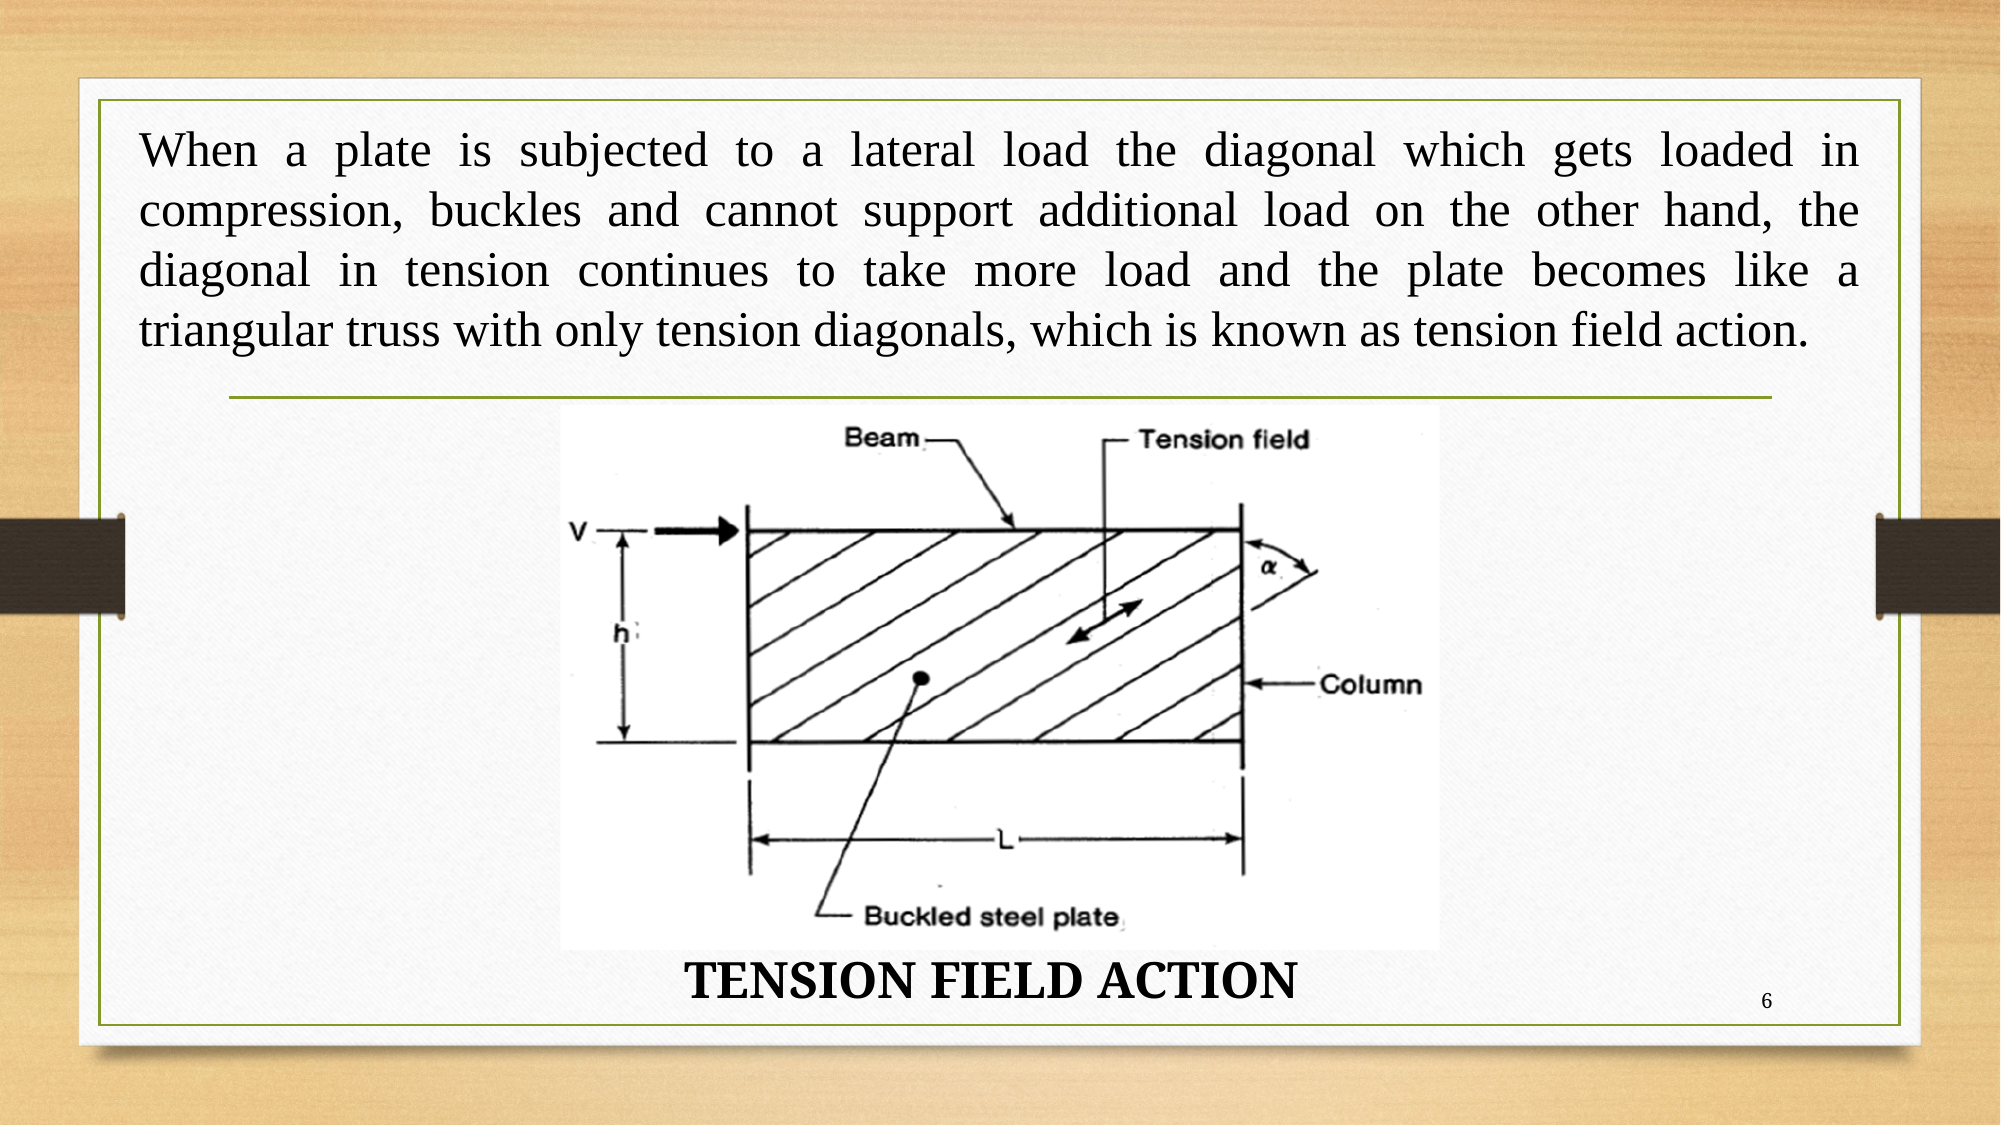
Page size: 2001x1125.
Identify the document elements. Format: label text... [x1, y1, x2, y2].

picture [0, 0, 2001, 1125]
title When a plate is subjected to a lateral load the diagonal which gets loaded in compression, buckles and cannot support additional load on the other hand, the diagonal in tension continues to take more load and the plate becomes like a triangular truss with only tension diagonals, which is known as tension field action. [123, 95, 1877, 377]
slide_number 6 [1698, 979, 1788, 1025]
text_box TENSION FIELD ACTION [669, 951, 1331, 1016]
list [559, 405, 1440, 951]
